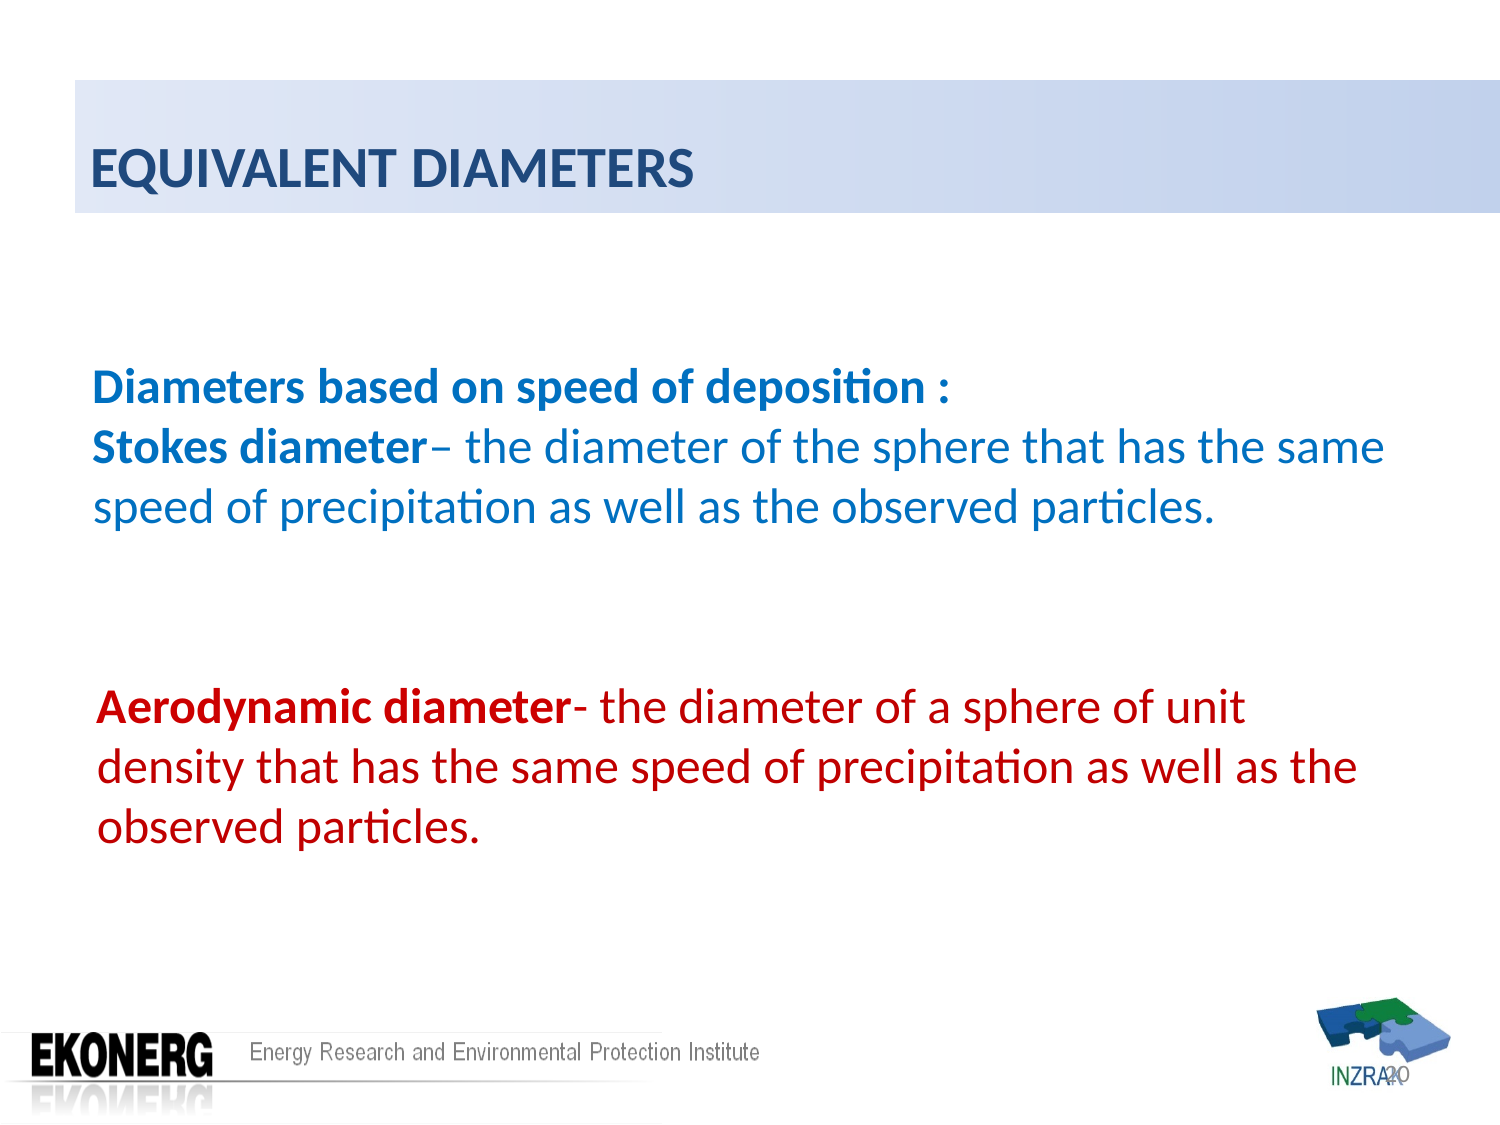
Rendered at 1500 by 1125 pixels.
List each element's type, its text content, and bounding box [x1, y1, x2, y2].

text_box Diameters based on speed of deposition : Stokes diameter– the diameter of the sphere that has the same speed of precipitation as well as the observed particles. [78, 345, 1437, 541]
slide_number 20 [1074, 1042, 1425, 1103]
picture [0, 1027, 783, 1125]
text_box Aerodynamic diameter- the diameter of a sphere of unit density that has the same speed of precipitation as well as the observed particles. [82, 666, 1409, 862]
title EQUIVALENT DIAMETERS [75, 80, 1500, 213]
picture [1315, 996, 1451, 1093]
